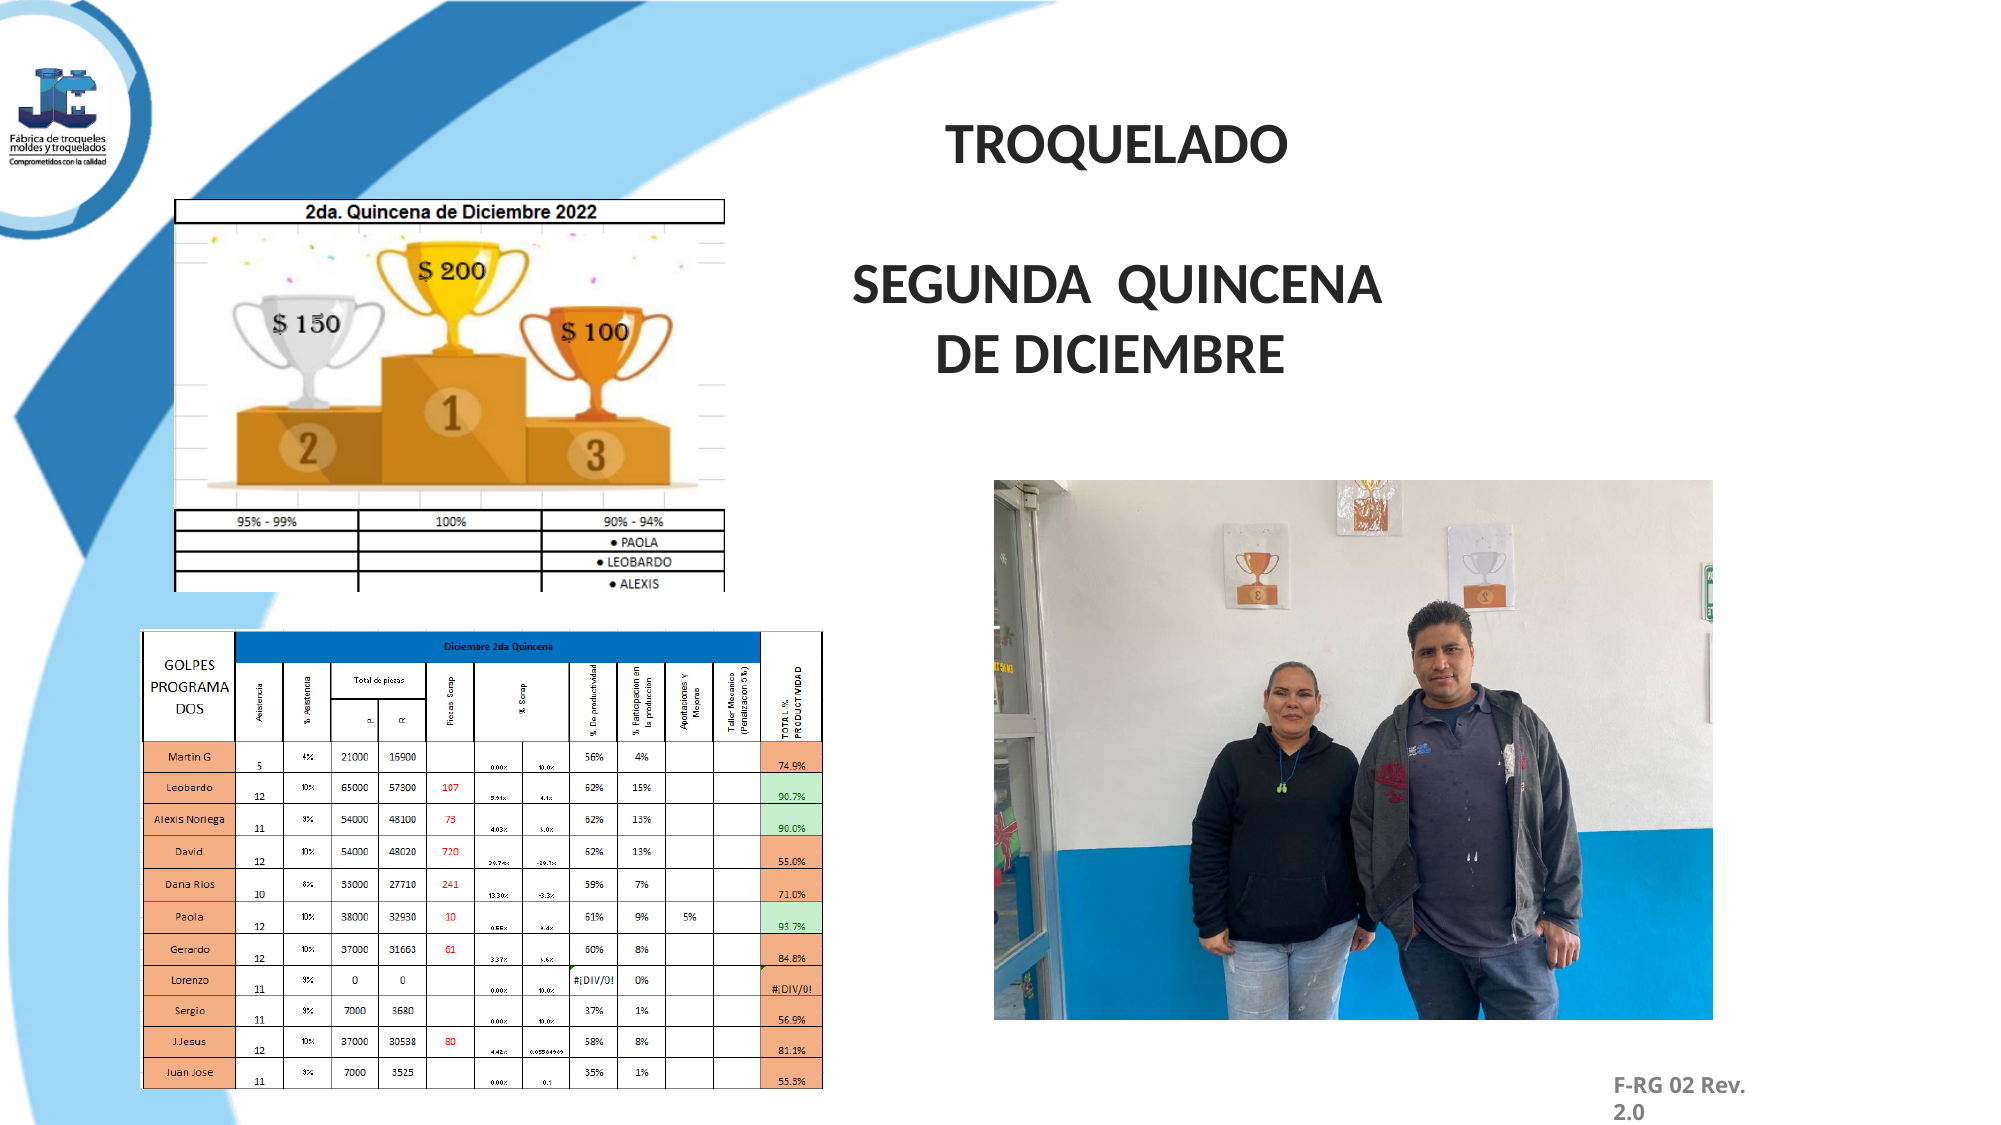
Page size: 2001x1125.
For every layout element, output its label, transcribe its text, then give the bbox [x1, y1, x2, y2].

text_box TROQUELADO SEGUNDA QUINCENA DE DICIEMBRE [823, 97, 1412, 393]
picture [0, 0, 1880, 1123]
